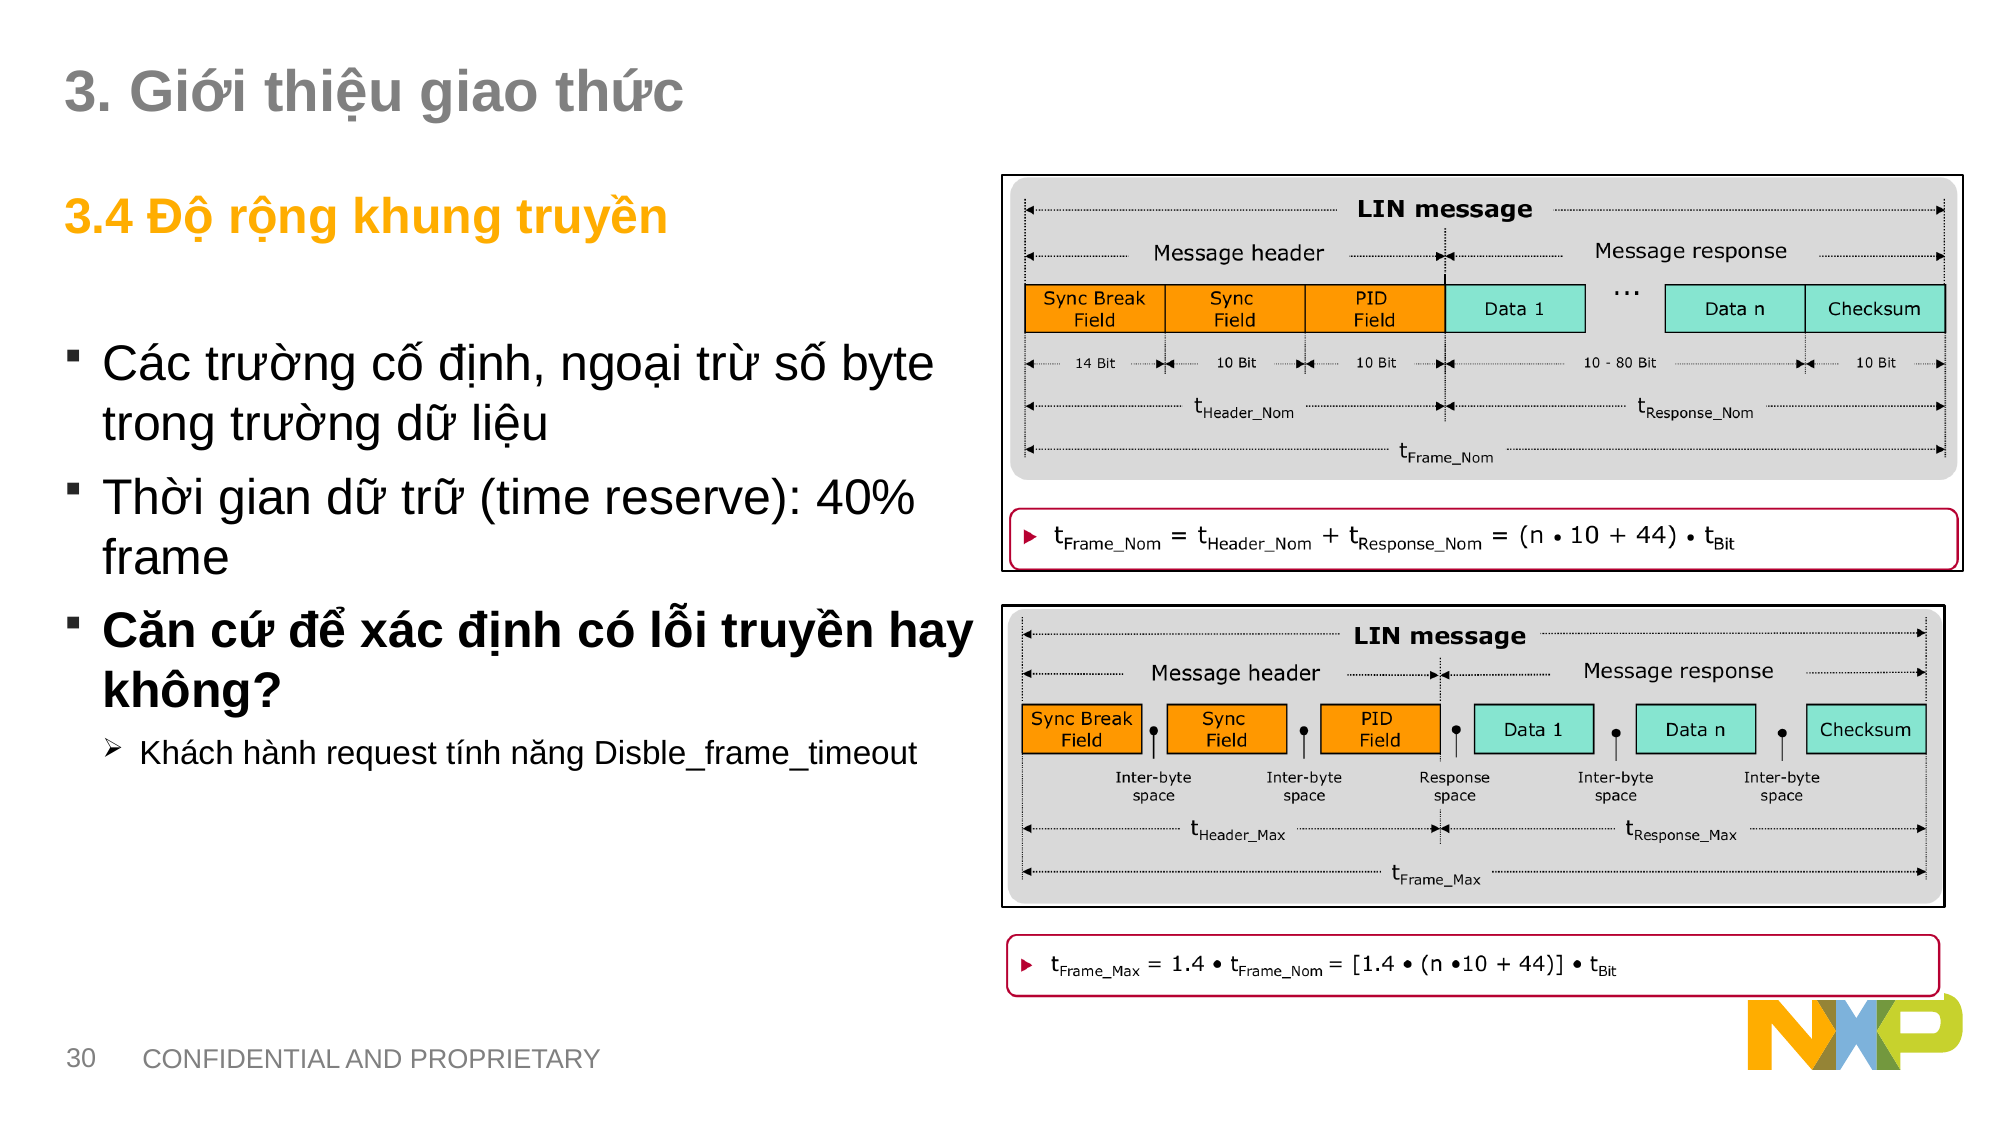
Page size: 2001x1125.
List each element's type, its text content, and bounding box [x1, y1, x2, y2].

picture [1002, 175, 1963, 571]
list 3.4 Độ rộng khung truyền Các trường cố định, ngoại trừ số byte trong trường dữ liệu Thời gian dữ trữ (time reserve): 40% frame Căn cứ để xác định có lỗi truyền hay không? Khách hành request tính năng Disble_frame_timeout [49, 176, 1009, 942]
title 3. Giới thiệu giao thức [48, 45, 1963, 154]
picture [1002, 606, 1944, 906]
picture [1002, 929, 1944, 1000]
